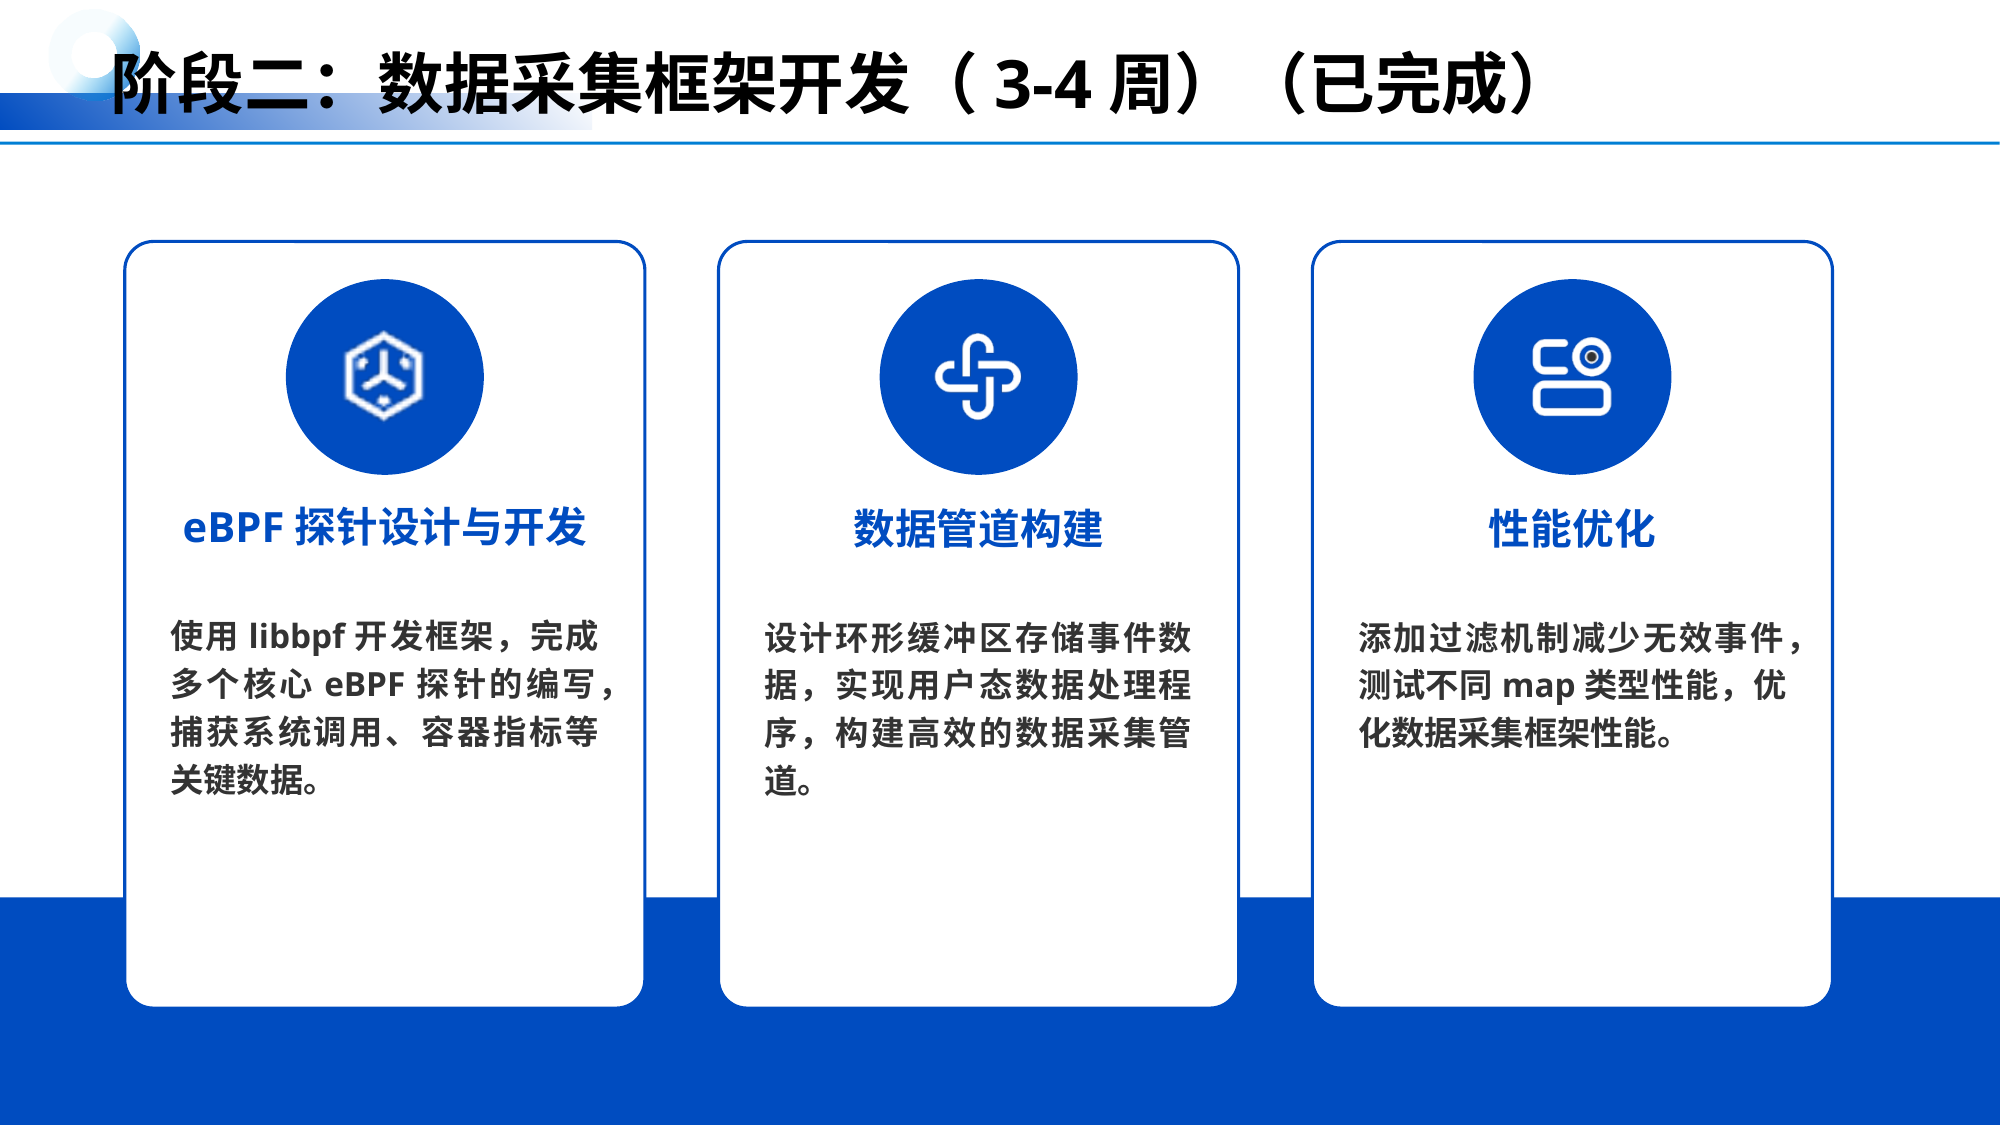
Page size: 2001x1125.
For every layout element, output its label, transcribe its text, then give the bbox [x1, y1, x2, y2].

text_box [0, 897, 2000, 1125]
text_box [285, 279, 484, 475]
picture [931, 330, 1026, 424]
text_box 添加过滤机制减少无效事件，测试不同map类型性能，优化数据采集框架性能。 [1343, 606, 1802, 760]
picture [1525, 330, 1620, 424]
text_box 设计环形缓冲区存储事件数据，实现用户态数据处理程序，构建高效的数据采集管道。 [749, 606, 1208, 808]
text_box [718, 241, 1239, 1009]
text_box [1473, 279, 1672, 475]
text_box [41, 1, 147, 101]
picture [337, 330, 433, 424]
text_box 使用libbpf开发框架，完成多个核心eBPF探针的编写，捕获系统调用、容器指标等关键数据。 [155, 604, 615, 807]
text_box [879, 279, 1078, 475]
text_box [124, 241, 645, 1009]
text_box 性能优化 [1342, 495, 1802, 606]
text_box eBPF探针设计与开发 [155, 493, 615, 604]
text_box [1312, 241, 1833, 1009]
text_box [0, 93, 95, 130]
text_box 数据管道构建 [749, 495, 1208, 606]
text_box 阶段二：数据采集框架开发（3-4周）（已完成） [95, 34, 1761, 130]
